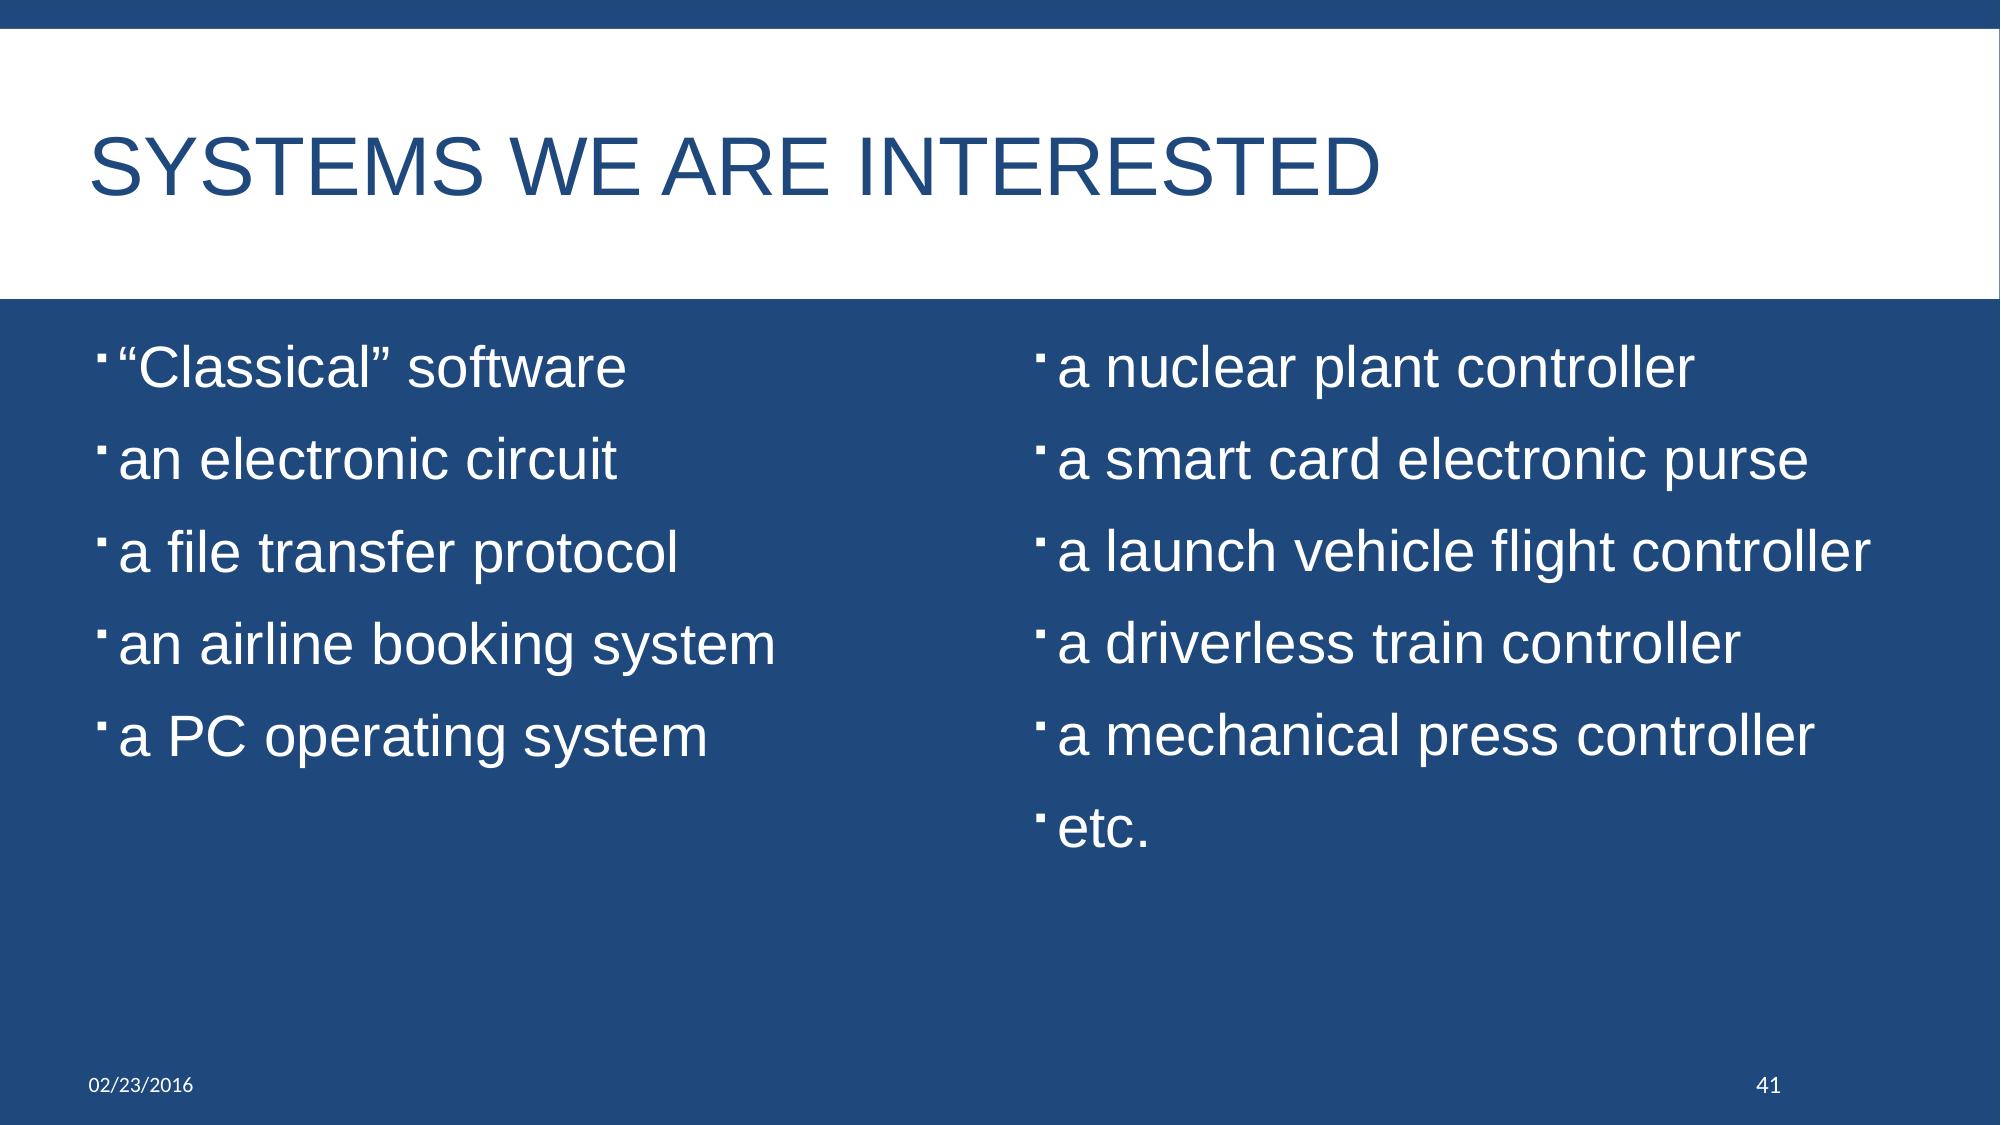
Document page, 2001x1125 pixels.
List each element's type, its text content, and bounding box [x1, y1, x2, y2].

slide_number 41 [1748, 1053, 1924, 1114]
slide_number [73, 1053, 690, 1114]
title Systems we are interested [73, 46, 1924, 295]
list “Classical” software an electronic circuit a file transfer protocol an airline booking system a PC operating system [73, 329, 887, 1020]
text_box a nuclear plant controller a smart card electronic purse a launch vehicle flight controller a driverless train controller a mechanical press controller etc. [1012, 329, 1924, 1020]
